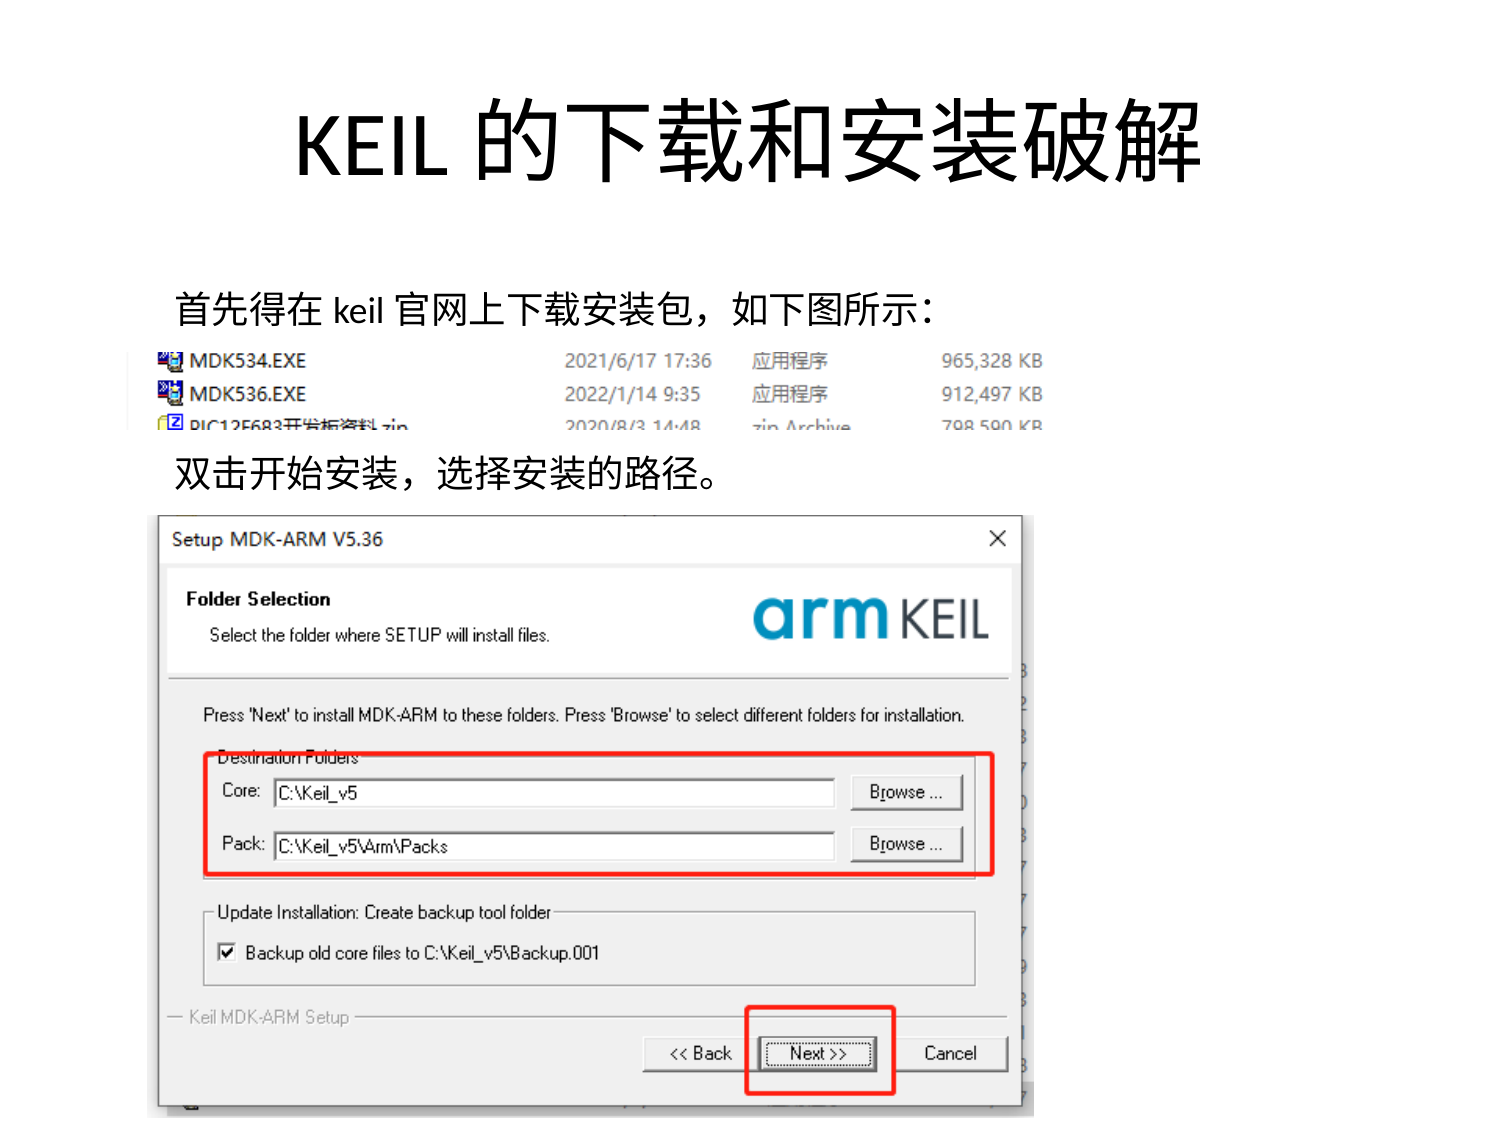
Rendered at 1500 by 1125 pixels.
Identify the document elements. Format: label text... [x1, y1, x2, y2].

title KEIL的下载和安装破解 [75, 45, 1425, 233]
picture [147, 515, 1034, 1118]
text_box 首先得在keil官网上下载安装包，如下图所示： [159, 278, 1317, 339]
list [116, 352, 1361, 430]
text_box 双击开始安装，选择安装的路径。 [159, 442, 1317, 502]
